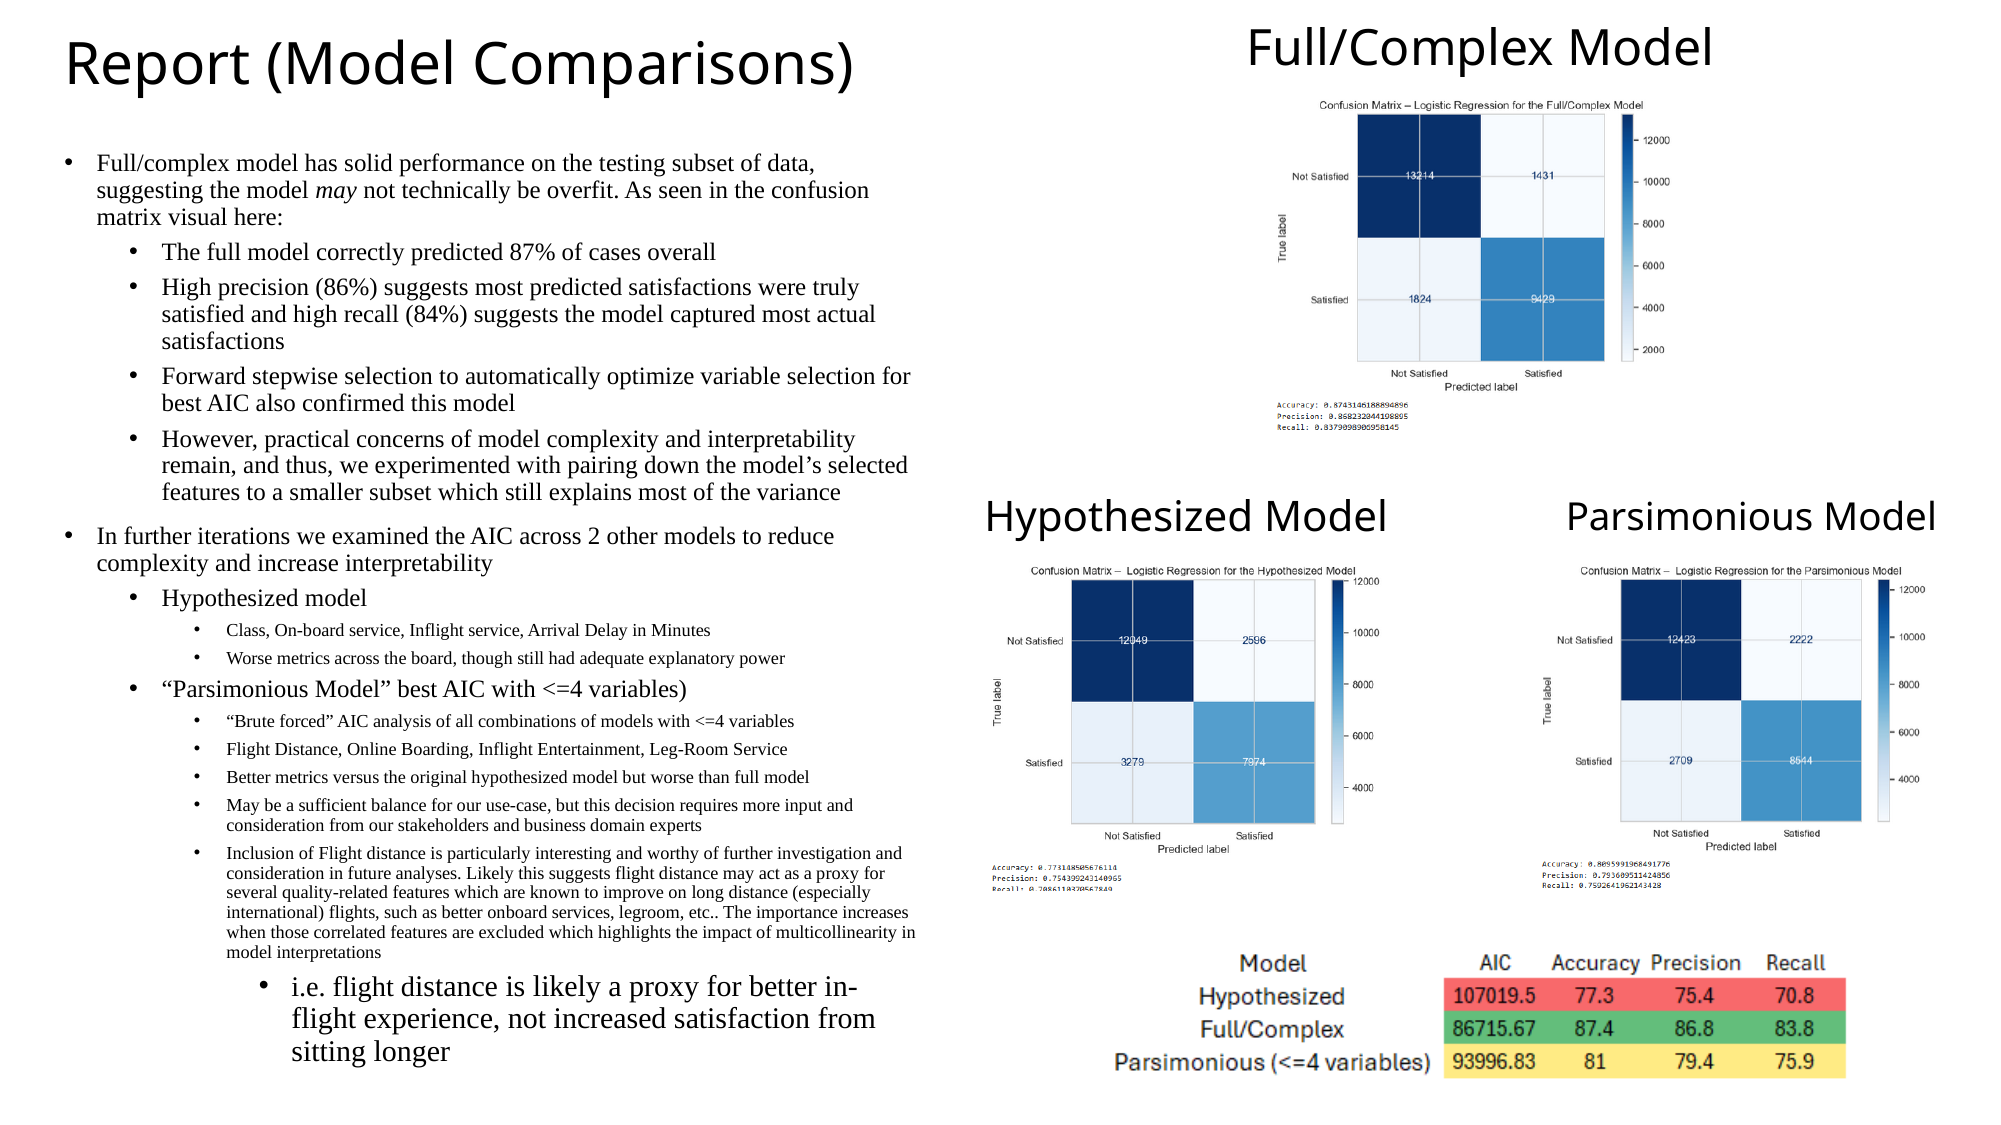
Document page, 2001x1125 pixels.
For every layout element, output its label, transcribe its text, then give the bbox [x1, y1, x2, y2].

list Full/complex model has solid performance on the testing subset of data, suggesting the model may not technically be overfit. As seen in the confusion matrix visual here: The full model correctly predicted 87% of cases overall High precision (86%) suggests most predicted satisfactions were truly satisfied and high recall (84%) suggests the model captured most actual satisfactions Forward stepwise selection to automatically optimize variable selection for best AIC also confirmed this model However, practical concerns of model complexity and interpretability remain, and thus, we experimented with pairing down the model’s selected features to a smaller subset which still explains most of the variance In further iterations we examined the AIC across 2 other models to reduce complexity and increase interpretability Hypothesized model Class, On-board service, Inflight service, Arrival Delay in Minutes Worse metrics across the board, though still had adequate explanatory power “Parsimonious Model” best AIC with <=4 variables) “Brute forced” AIC analysis of all combinations of models with <=4 variables Flight Distance, Online Boarding, Inflight Entertainment, Leg-Room Service Better metrics versus the original hypothesized model but worse than full model May be a sufficient balance for our use-case, but this decision requires more input and consideration from our stakeholders and business domain experts Inclusion of Flight distance is particularly interesting and worthy of further investigation and consideration in future analyses. Likely this suggests flight distance may act as a proxy for several quality-related features which are known to improve on long distance (especially international) flights, such as better onboard services, legroom, etc.. The importance increases when those correlated features are excluded which highlights the impact of multicollinearity in model interpretations i.e. flight distance is likely a proxy for better in-flight experience, not increased satisfaction from sitting longer [49, 142, 935, 1106]
title Report (Model Comparisons) [49, 18, 935, 112]
picture [1108, 939, 1854, 1088]
text_box Parsimonious Model [1538, 471, 1965, 563]
picture [961, 563, 1411, 891]
picture [1538, 563, 1965, 891]
text_box Full/Complex Model [1130, 3, 1832, 96]
text_box Hypothesized Model [961, 471, 1411, 563]
picture [1256, 95, 1706, 432]
